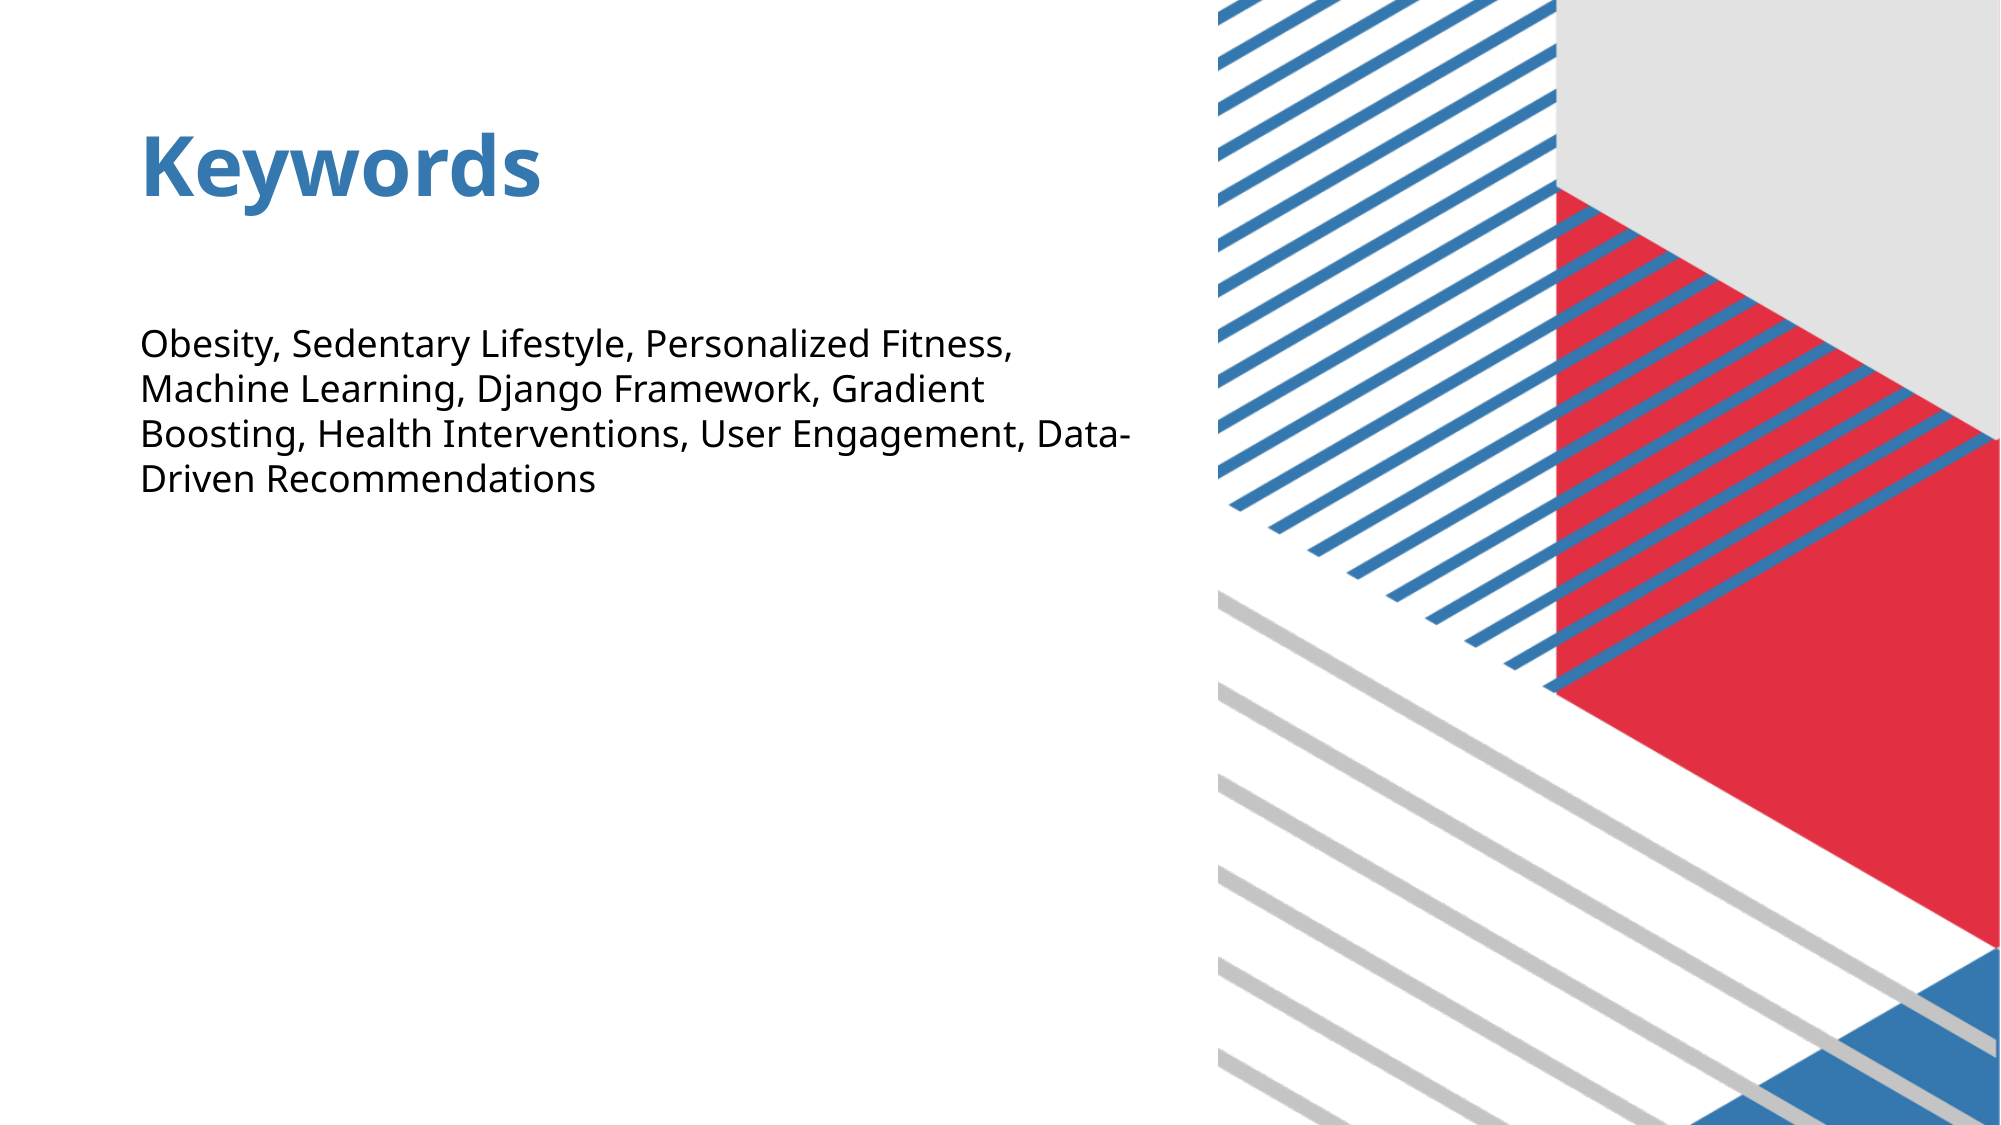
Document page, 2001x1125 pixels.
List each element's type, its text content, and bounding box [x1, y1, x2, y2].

list Obesity, Sedentary Lifestyle, Personalized Fitness, Machine Learning, Django Framework, Gradient Boosting, Health Interventions, User Engagement, Data-Driven Recommendations [125, 312, 1166, 850]
picture [1218, 0, 2000, 1125]
title Keywords [125, 117, 1188, 313]
